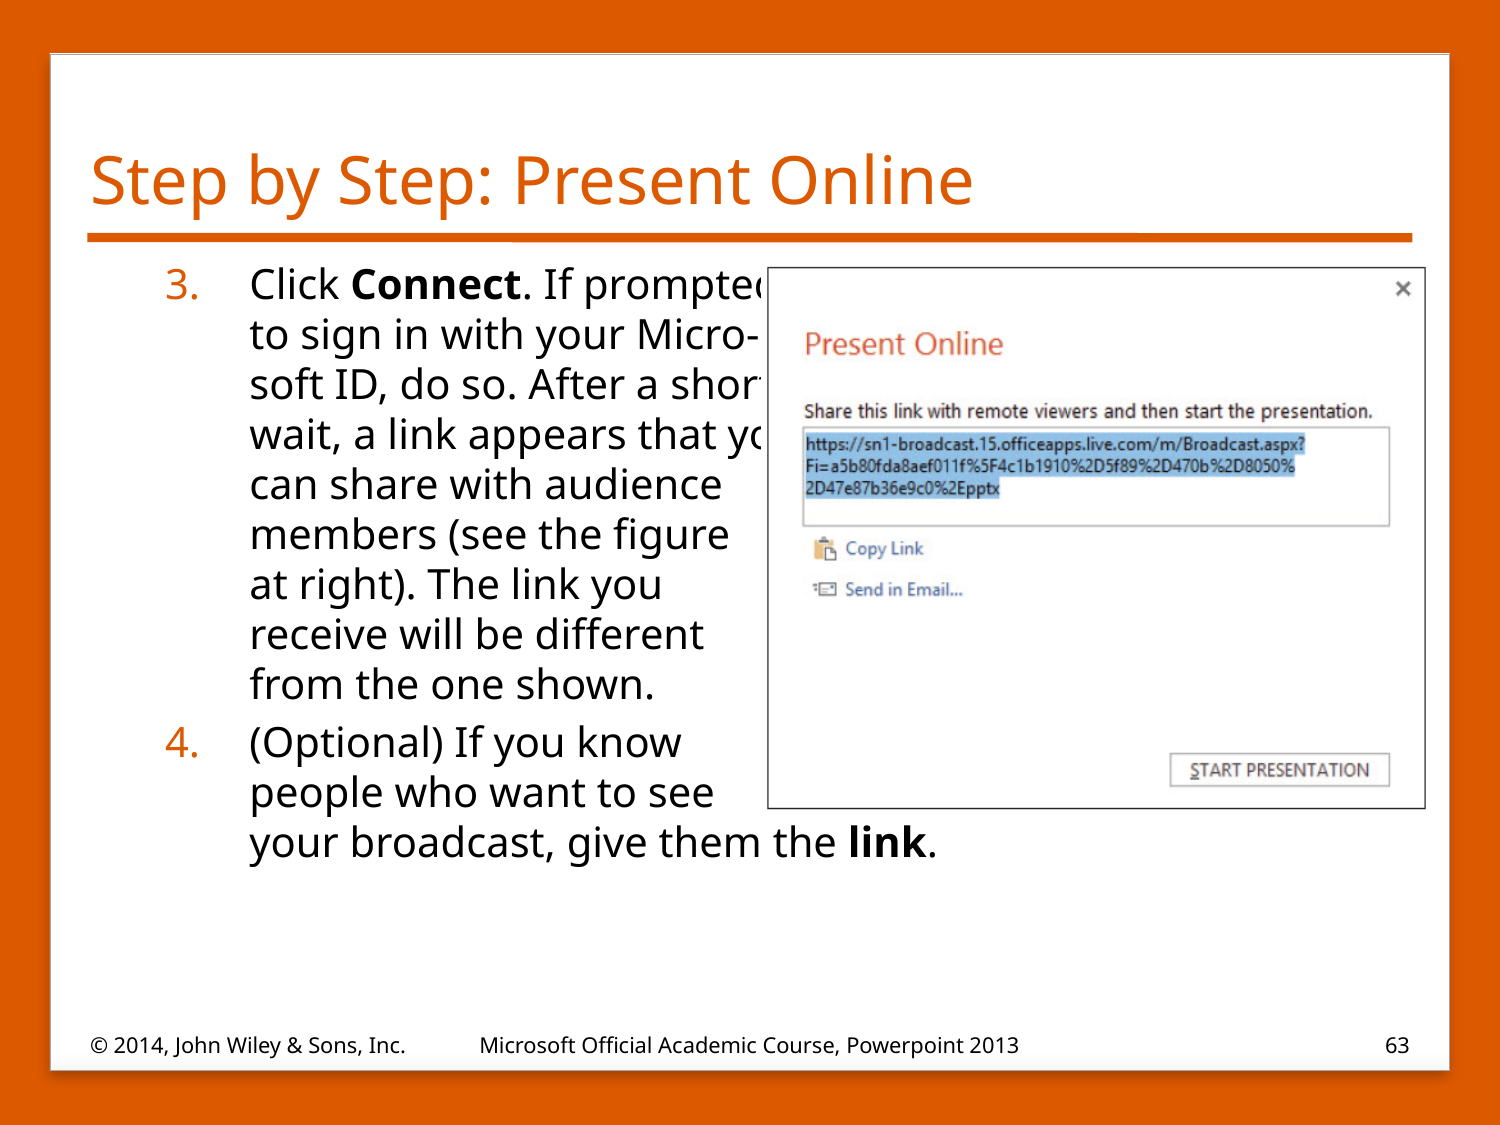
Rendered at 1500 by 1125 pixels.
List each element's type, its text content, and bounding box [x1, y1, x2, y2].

footer Microsoft Official Academic Course, Powerpoint 2013 [449, 1024, 1051, 1103]
slide_number 63 [1074, 1024, 1426, 1103]
picture [760, 262, 1440, 818]
title Step by Step: Present Online [74, 74, 1426, 226]
list Click Connect. If prompted to sign in with your Micro- soft ID, do so. After a short wait, a link appears that you can share with audience members (see the figure at right). The link you receive will be different from the one shown. (Optional) If you know people who want to see your broadcast, give them the link. [75, 249, 1425, 1063]
slide_number © 2014, John Wiley & Sons, Inc. [74, 1024, 426, 1103]
